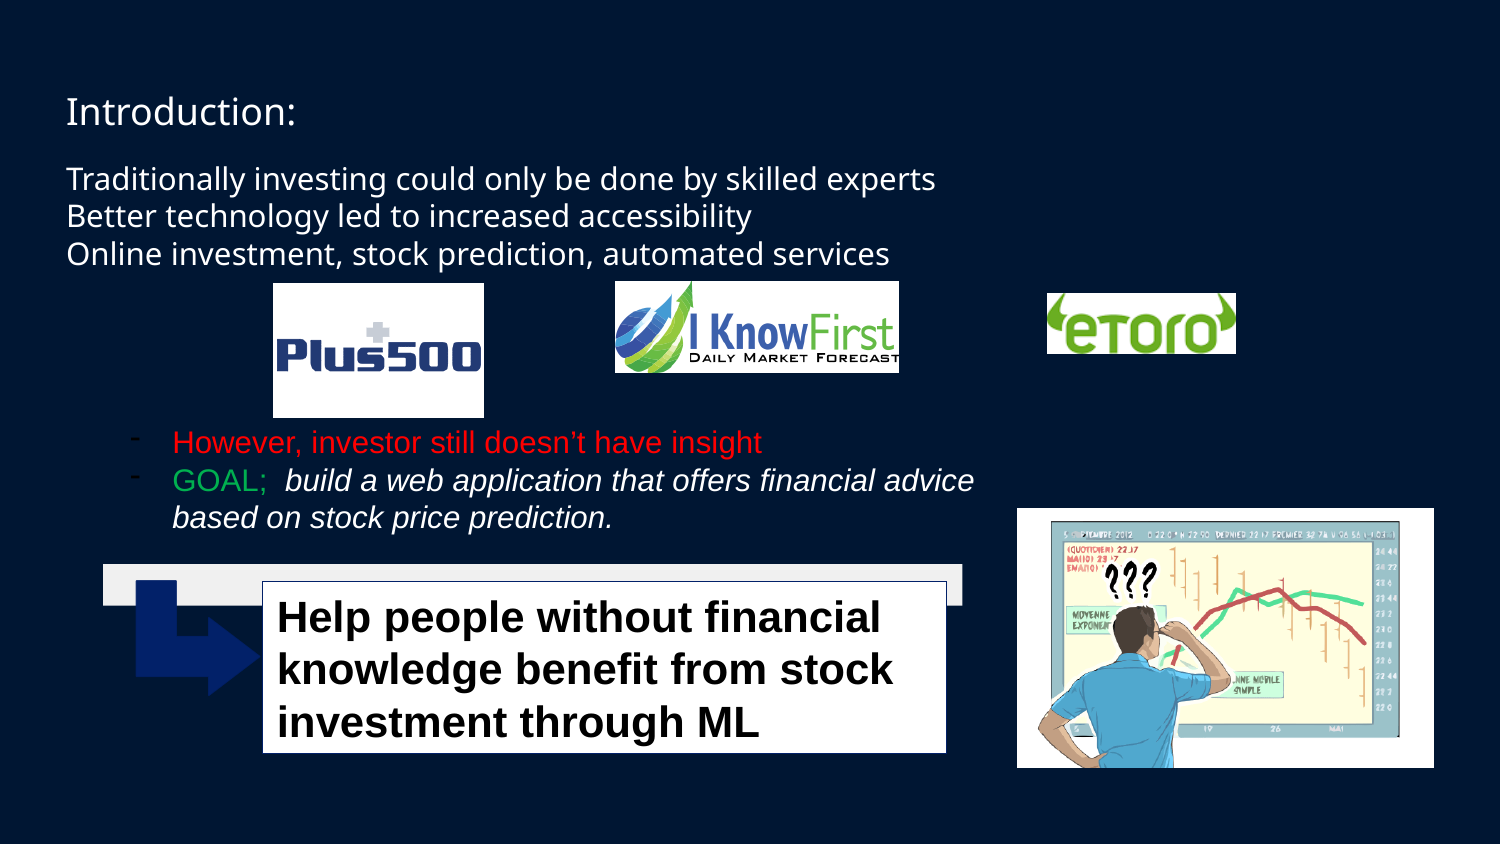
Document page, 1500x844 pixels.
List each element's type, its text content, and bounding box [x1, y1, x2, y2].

picture [614, 281, 900, 373]
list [1017, 508, 1435, 768]
picture [272, 283, 484, 418]
picture [1046, 293, 1236, 354]
text_box However, investor still doesn’t have insight GOAL; build a web application that offers financial advice based on stock price prediction. [118, 417, 997, 541]
text_box [136, 580, 260, 696]
title Introduction: Traditionally investing could only be done by skilled experts Better technology led to increased accessibility Online investment, stock prediction, automated services [51, 72, 1449, 167]
text_box [103, 564, 963, 606]
text_box Help people without financial knowledge benefit from stock investment through ML [262, 581, 947, 754]
